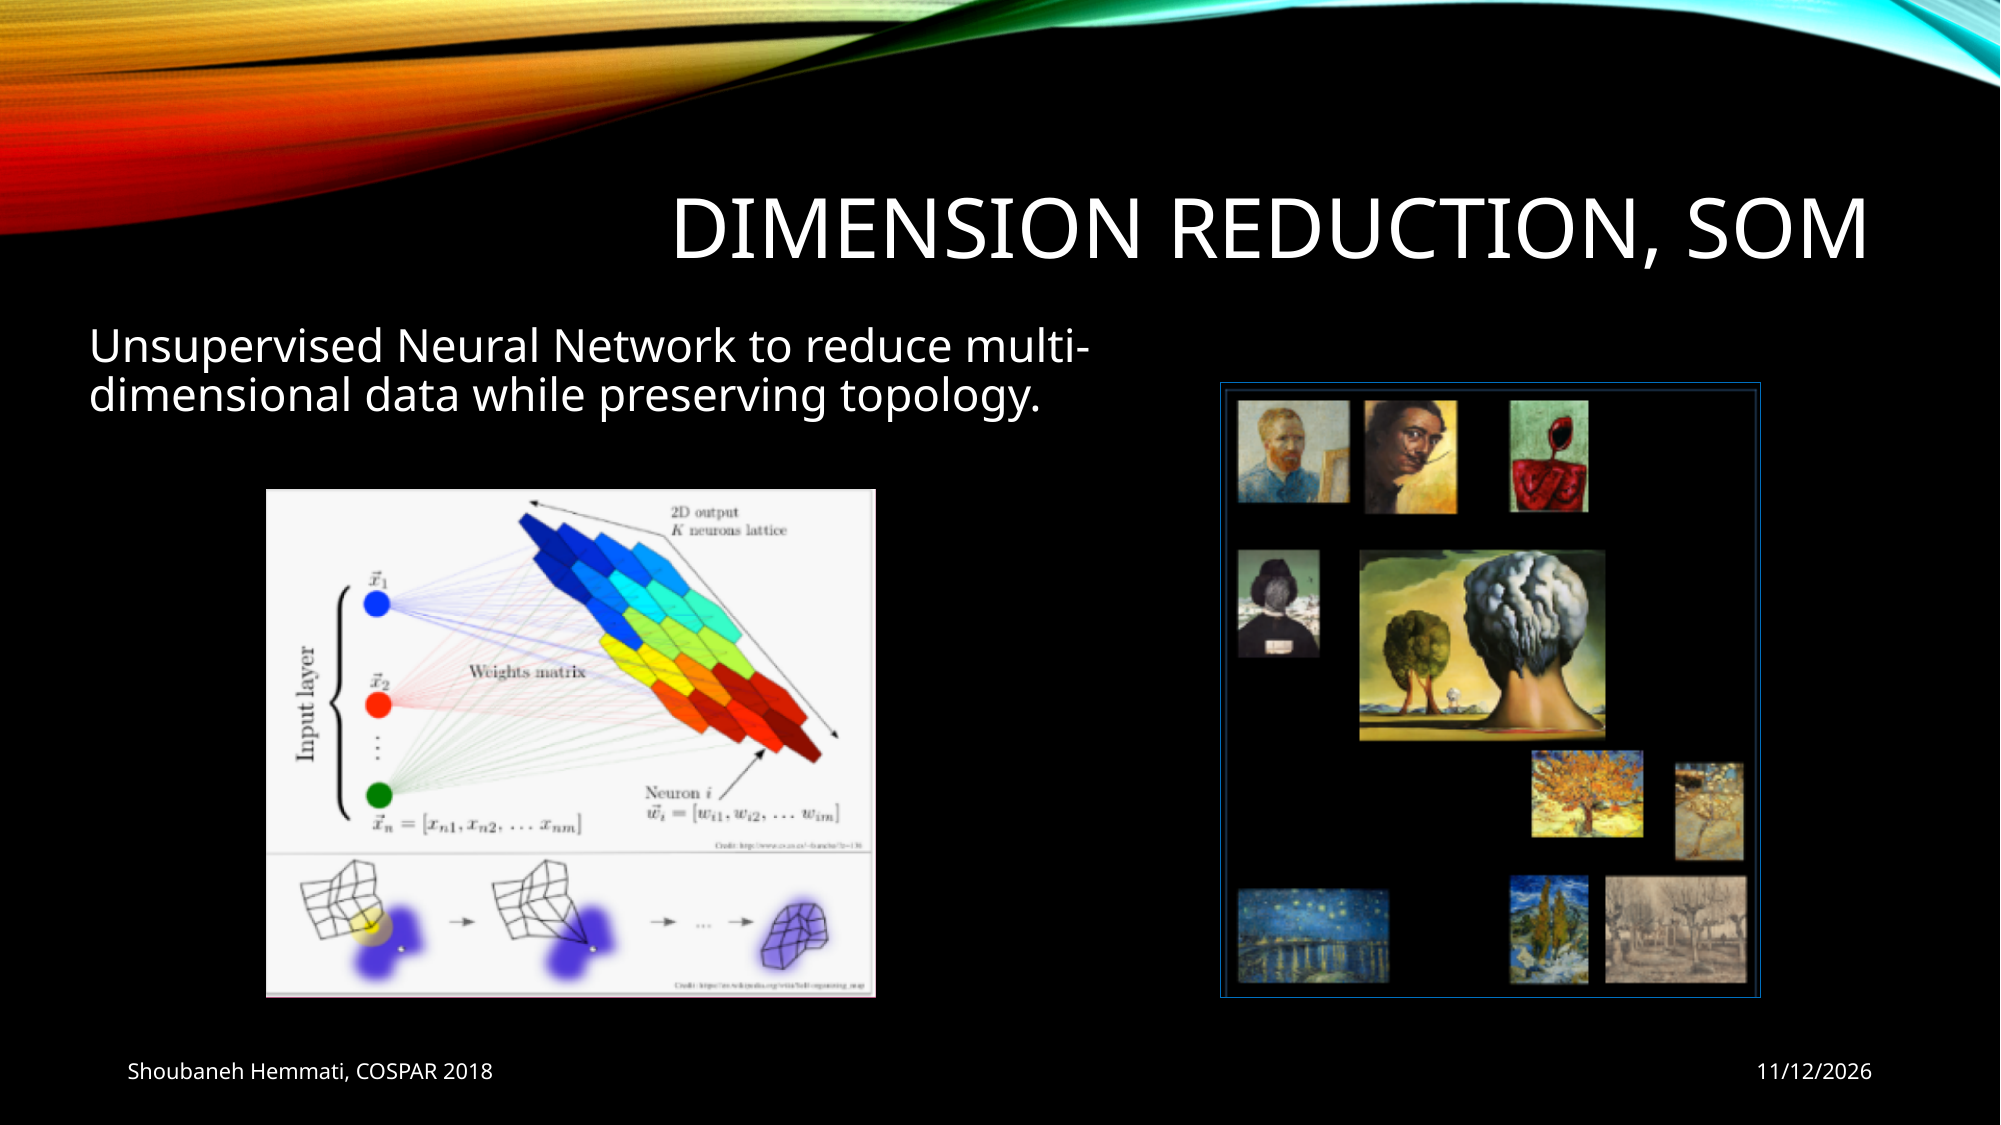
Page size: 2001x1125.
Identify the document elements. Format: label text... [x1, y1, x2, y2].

picture [1219, 382, 1761, 998]
footer Shoubaneh Hemmati, COSPAR 2018 [112, 1042, 1388, 1103]
picture [265, 488, 876, 998]
picture [0, 0, 2000, 237]
title Dimension Reduction, SOM [474, 125, 1888, 338]
list Unsupervised Neural Network to reduce multi-dimensional data while preserving topology. [73, 314, 1155, 976]
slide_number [1410, 1042, 1888, 1103]
